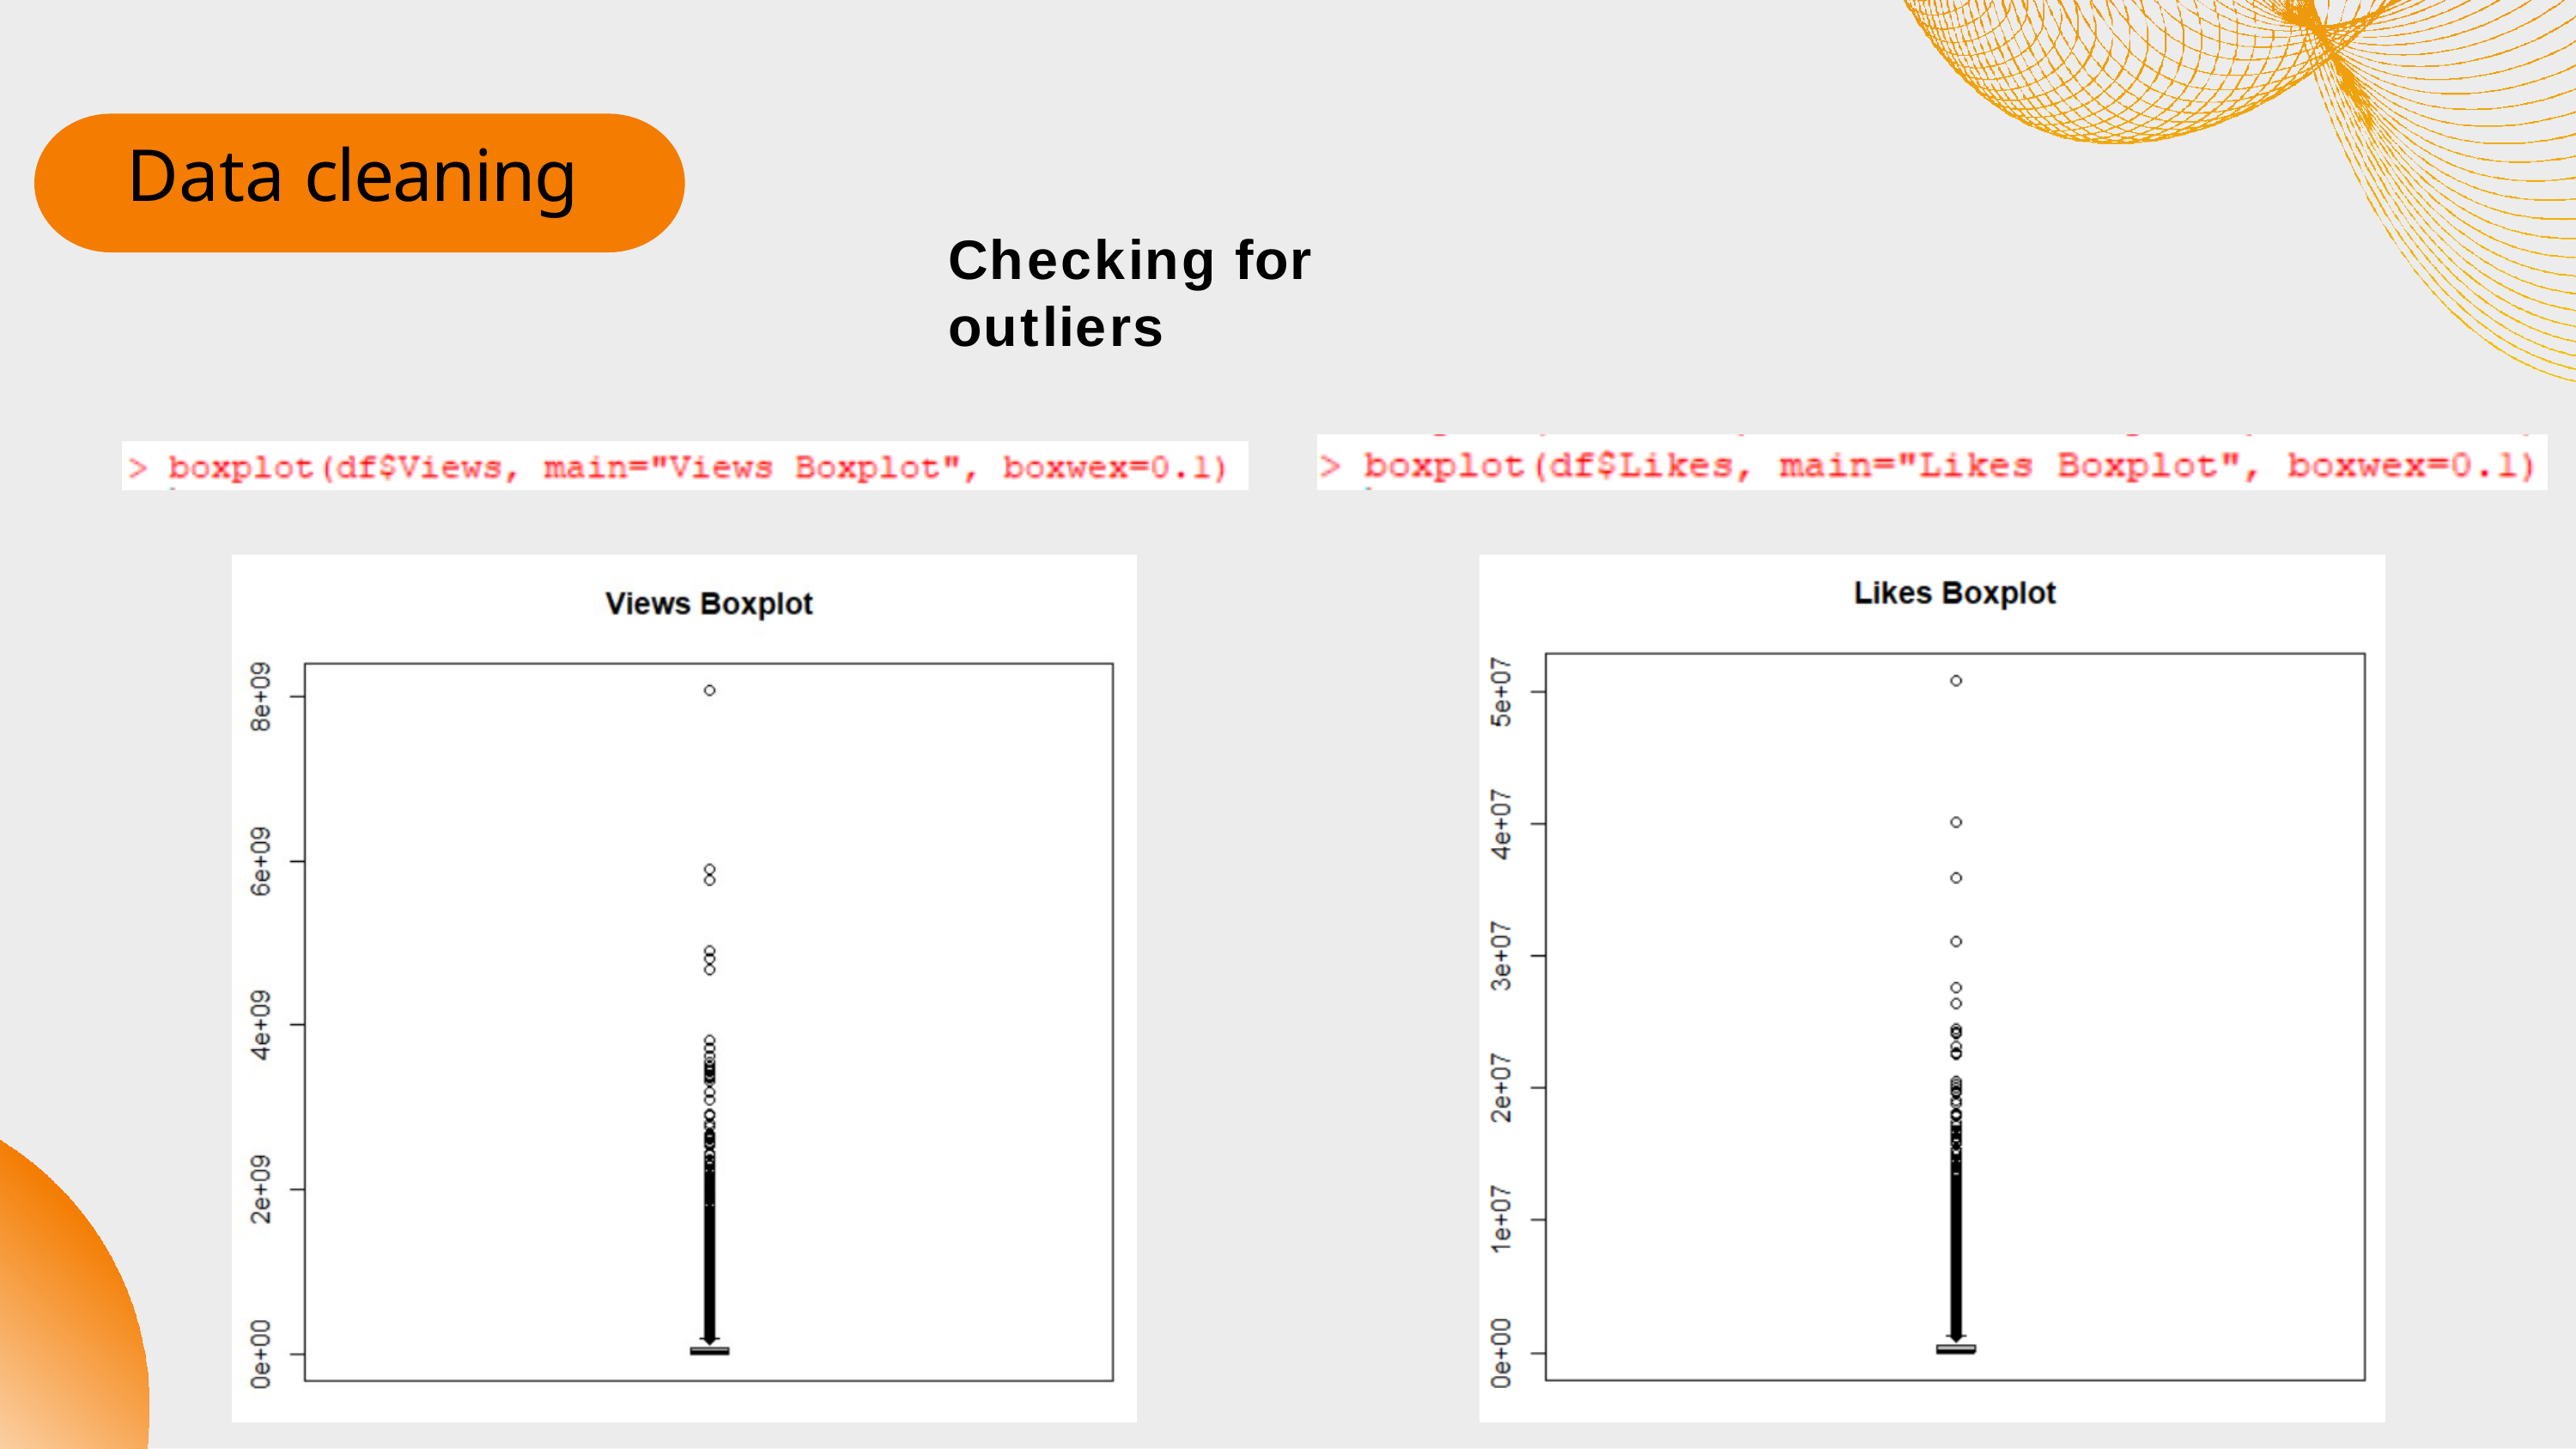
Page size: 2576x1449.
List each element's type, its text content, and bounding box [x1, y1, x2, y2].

text_box Checking for outliers [946, 222, 1542, 358]
picture [0, 1140, 150, 1449]
text_box [33, 113, 685, 253]
picture [232, 555, 1137, 1422]
text_box Data cleaning [124, 128, 593, 216]
picture [1316, 434, 2549, 490]
picture [1903, 0, 2576, 382]
picture [1479, 555, 2386, 1422]
picture [121, 441, 1249, 491]
